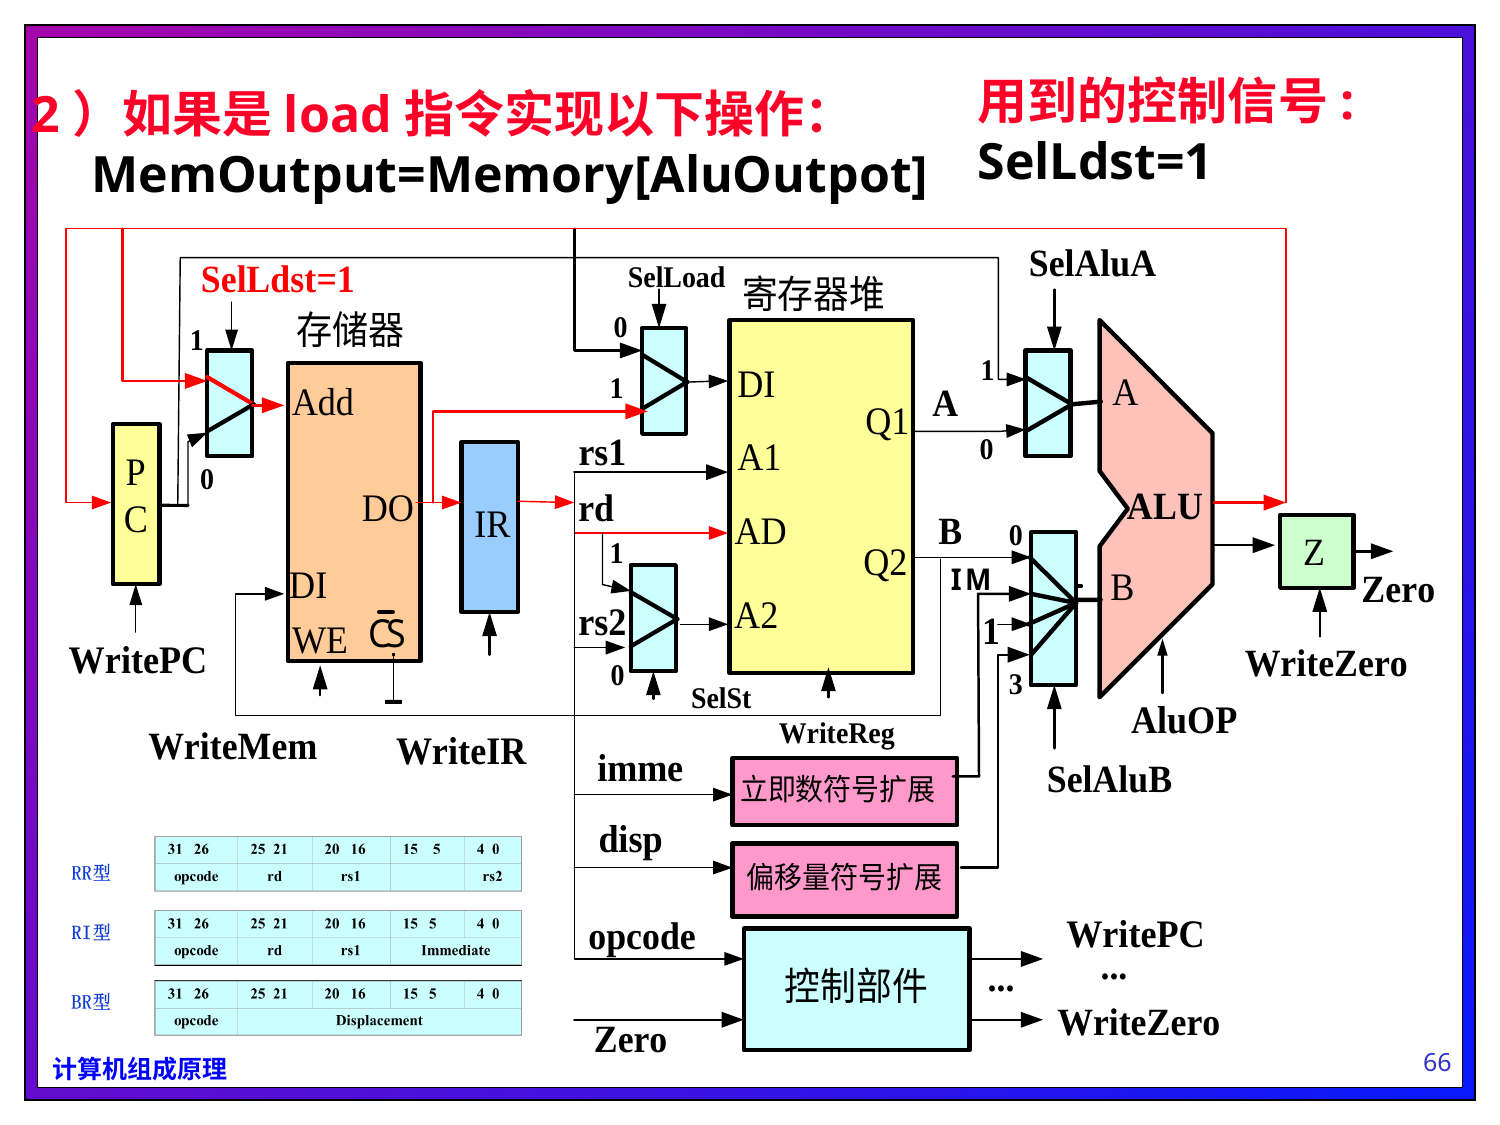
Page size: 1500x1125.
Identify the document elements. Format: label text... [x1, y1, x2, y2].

text_box 2）如果是load指令实现以下操作： MemOutput=Memory[AluOutpot] [16, 74, 944, 210]
text_box 用到的控制信号: SelLdst=1 [963, 62, 1370, 198]
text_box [62, 224, 1438, 1068]
picture [59, 833, 522, 1038]
